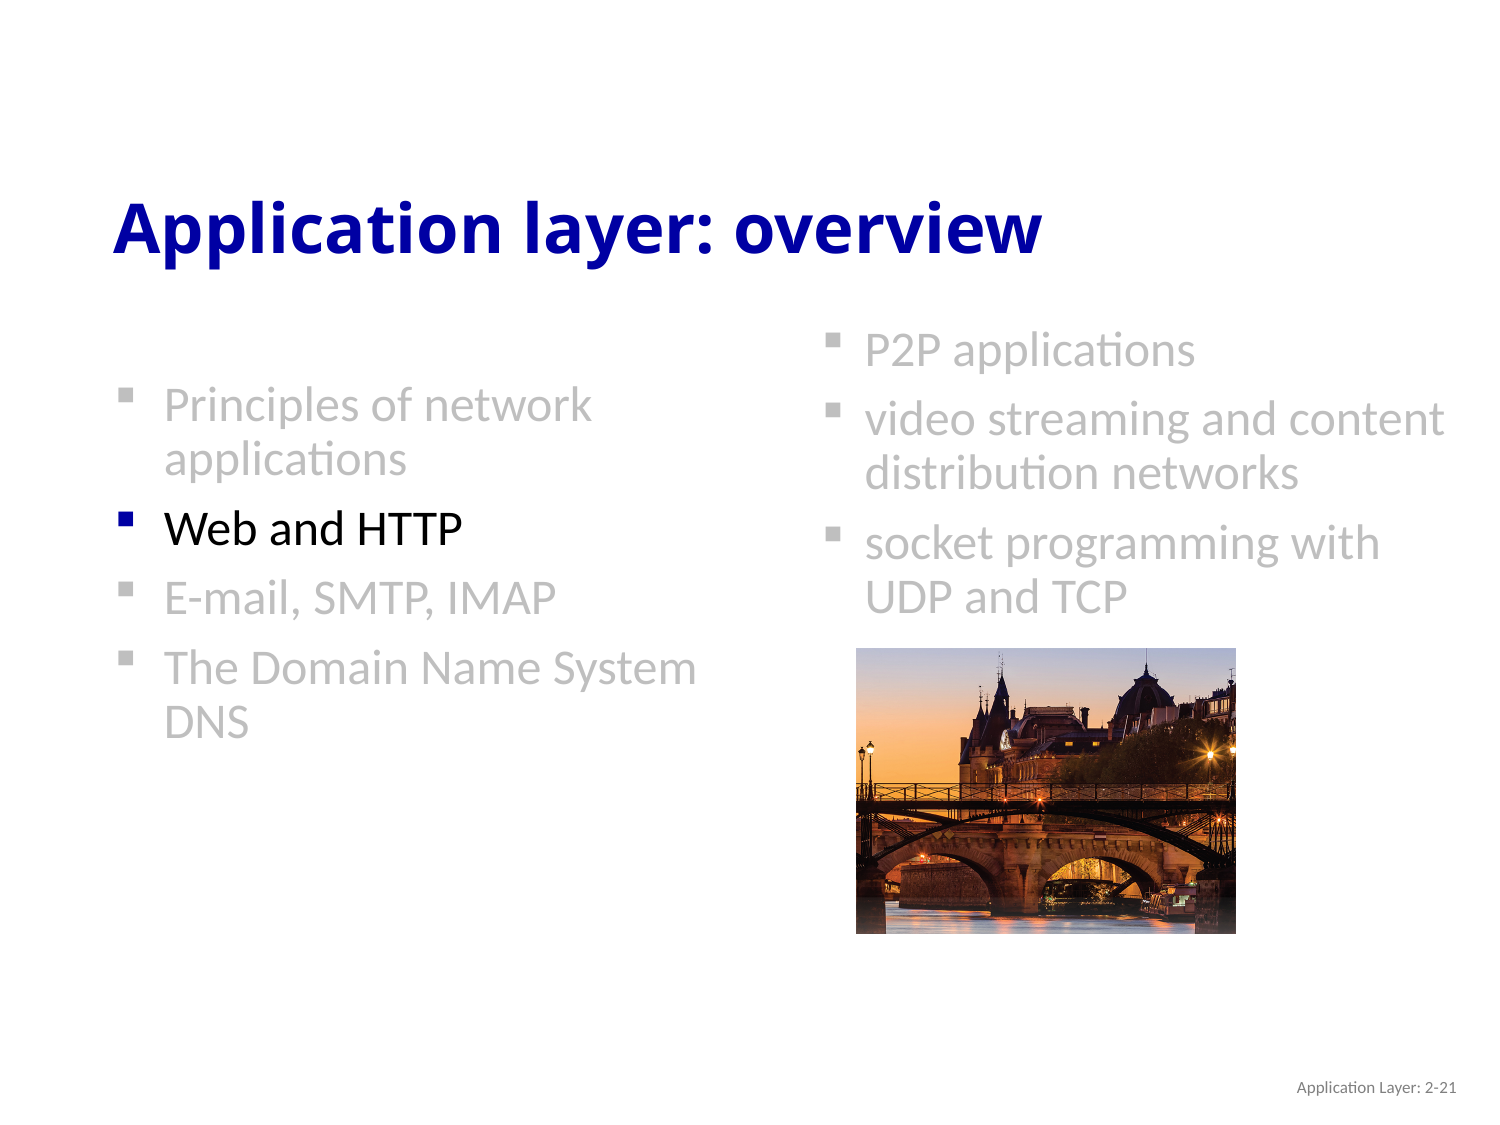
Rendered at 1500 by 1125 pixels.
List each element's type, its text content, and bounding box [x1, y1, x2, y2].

text_box P2P applications video streaming and content distribution networks socket programming with UDP and TCP [806, 315, 1472, 907]
slide_number Application Layer: 2-21 [1134, 1056, 1472, 1117]
text_box Principles of network applications Web and HTTP E-mail, SMTP, IMAP The Domain Name System DNS [99, 370, 753, 907]
title Application layer: overview [98, 176, 1392, 287]
picture [855, 648, 1236, 934]
